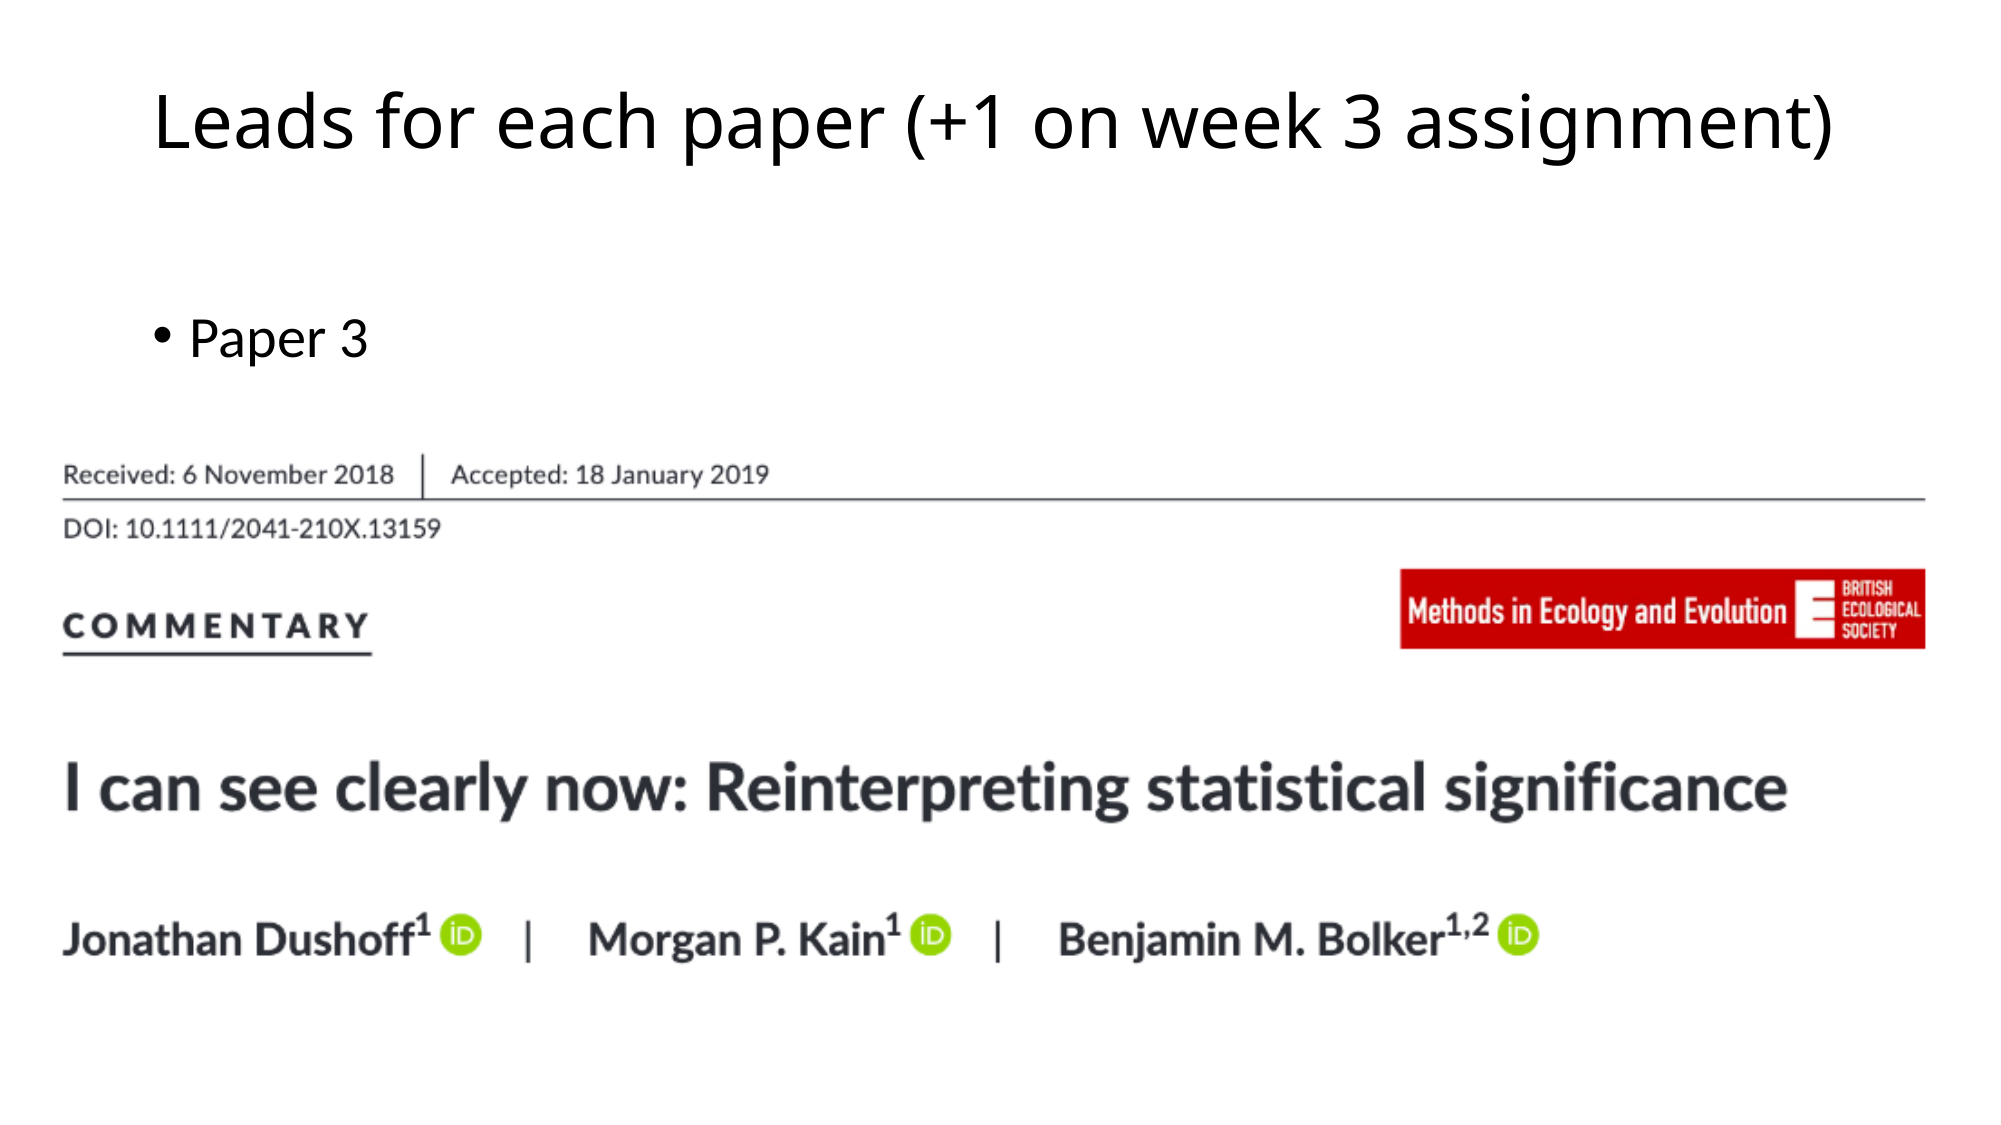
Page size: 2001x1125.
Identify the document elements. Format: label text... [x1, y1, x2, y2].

title Leads for each paper (+1 on week 3 assignment) [137, 59, 1863, 278]
list Paper 3 [137, 299, 1863, 388]
picture [0, 388, 2000, 1014]
